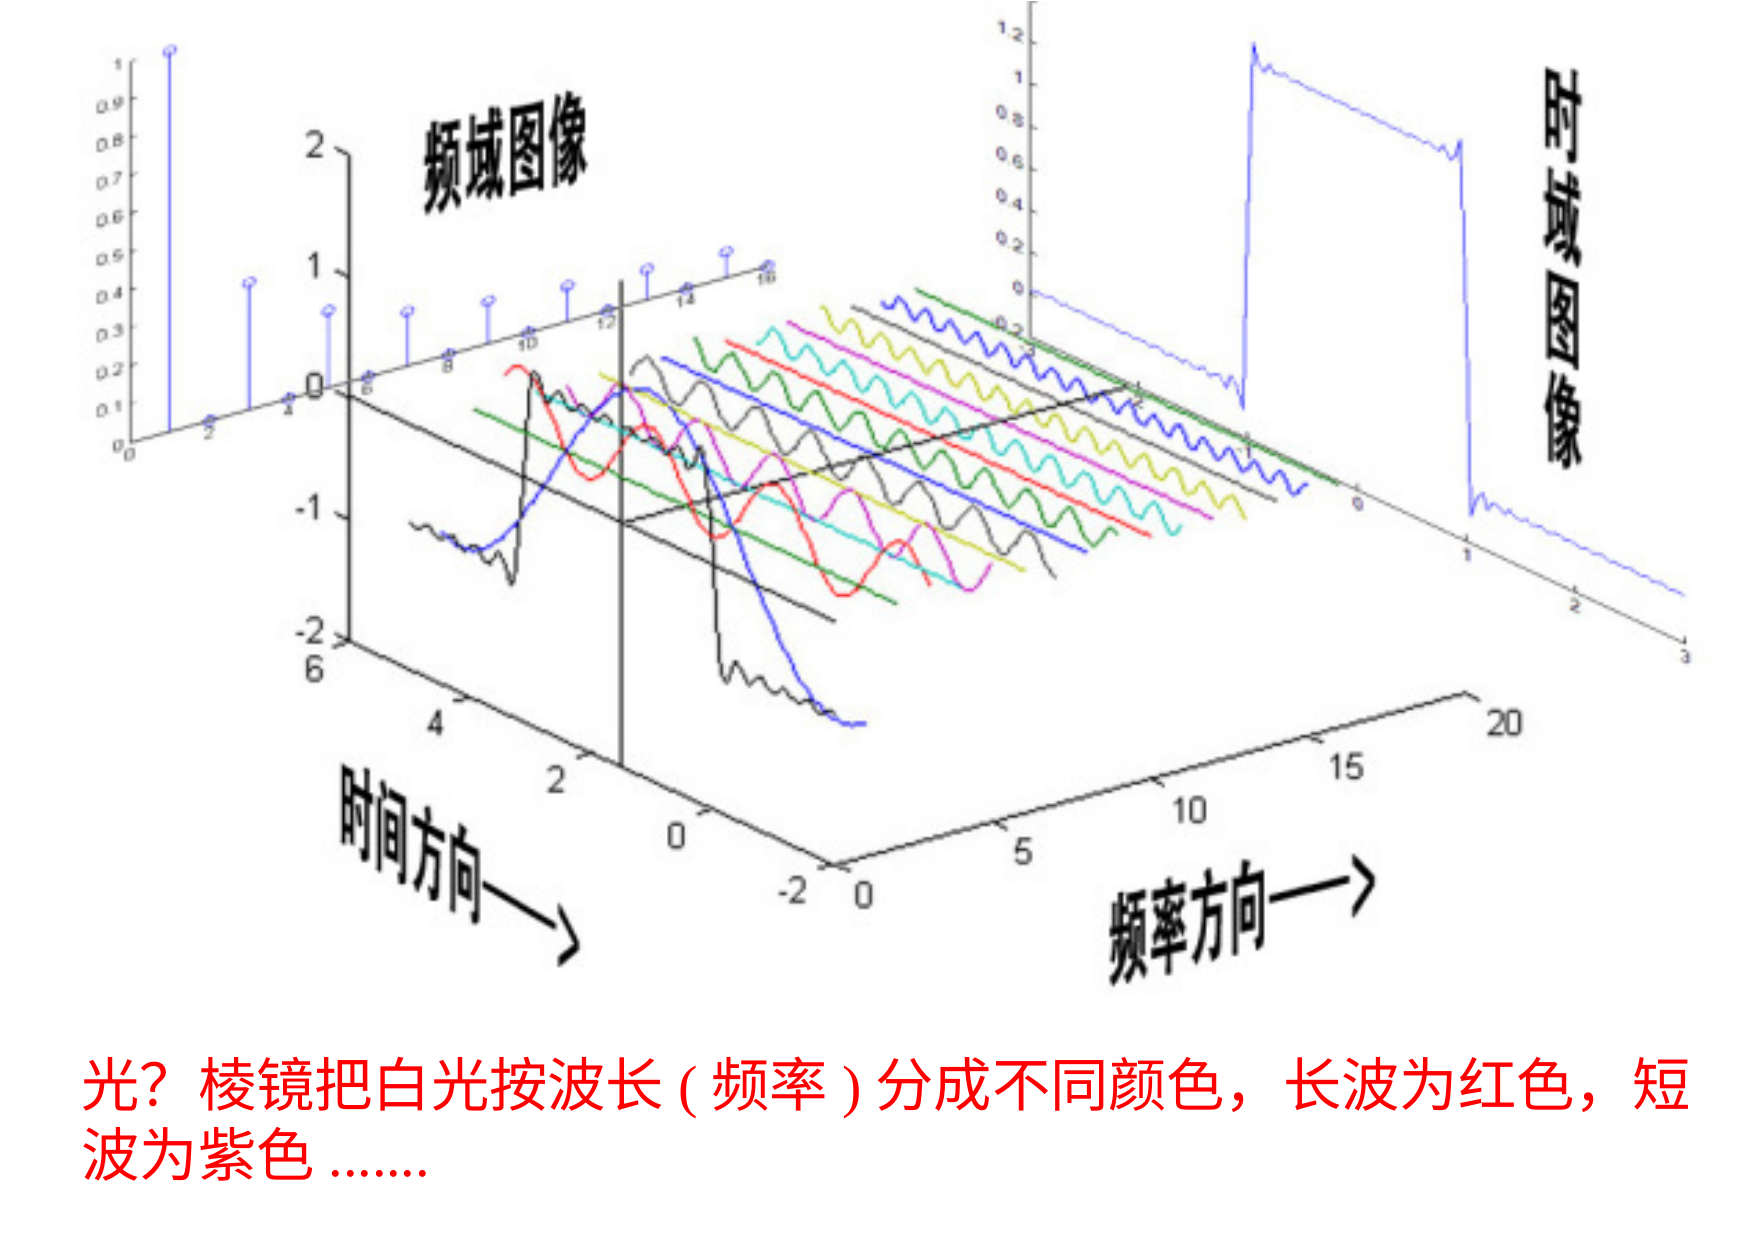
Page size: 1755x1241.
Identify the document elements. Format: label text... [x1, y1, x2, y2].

picture [55, 1, 1712, 1001]
text_box 光？棱镜把白光按波长(频率)分成不同颜色，长波为红色，短波为紫色....... [66, 1040, 1712, 1196]
